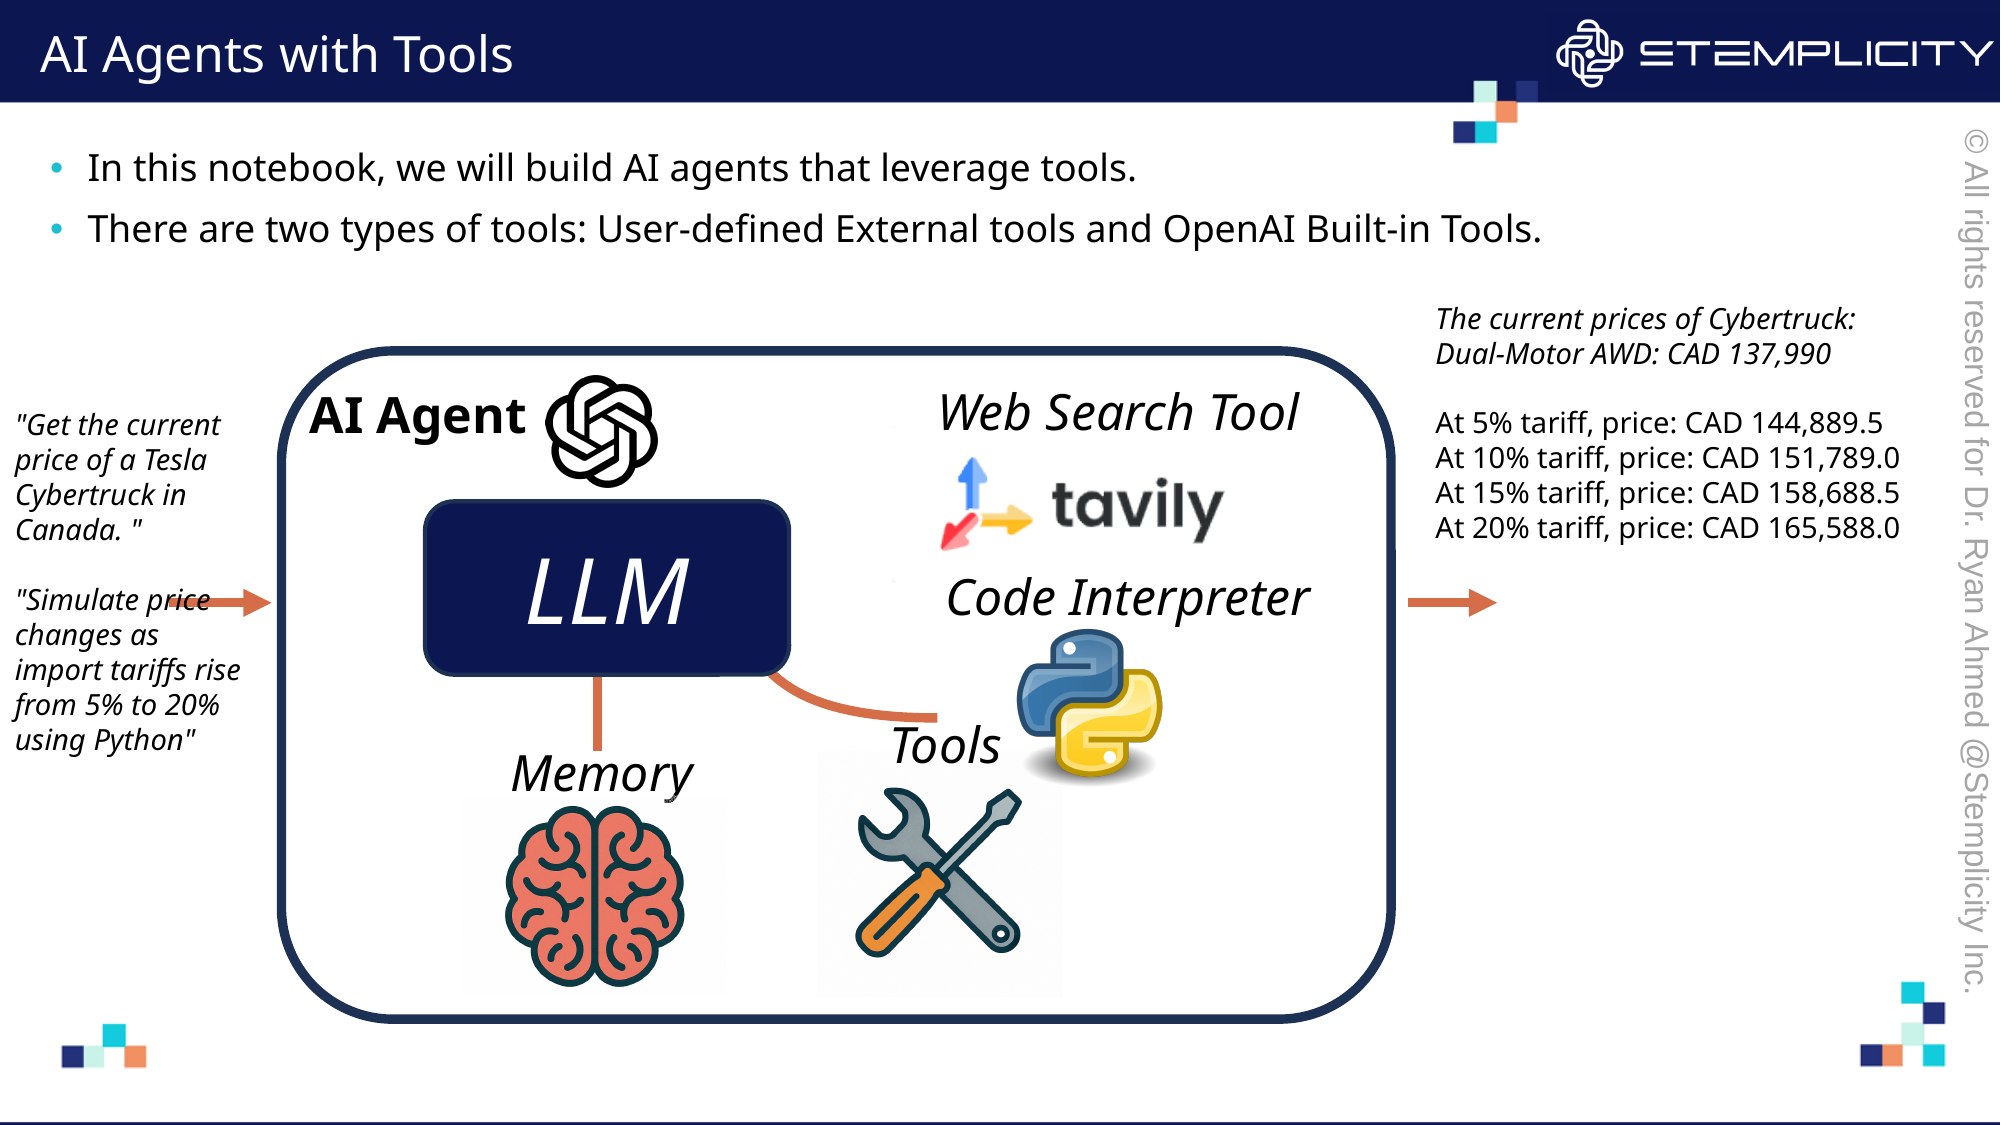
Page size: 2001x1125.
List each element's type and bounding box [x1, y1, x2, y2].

picture [0, 0, 2000, 1125]
text_box [633, 413, 836, 821]
